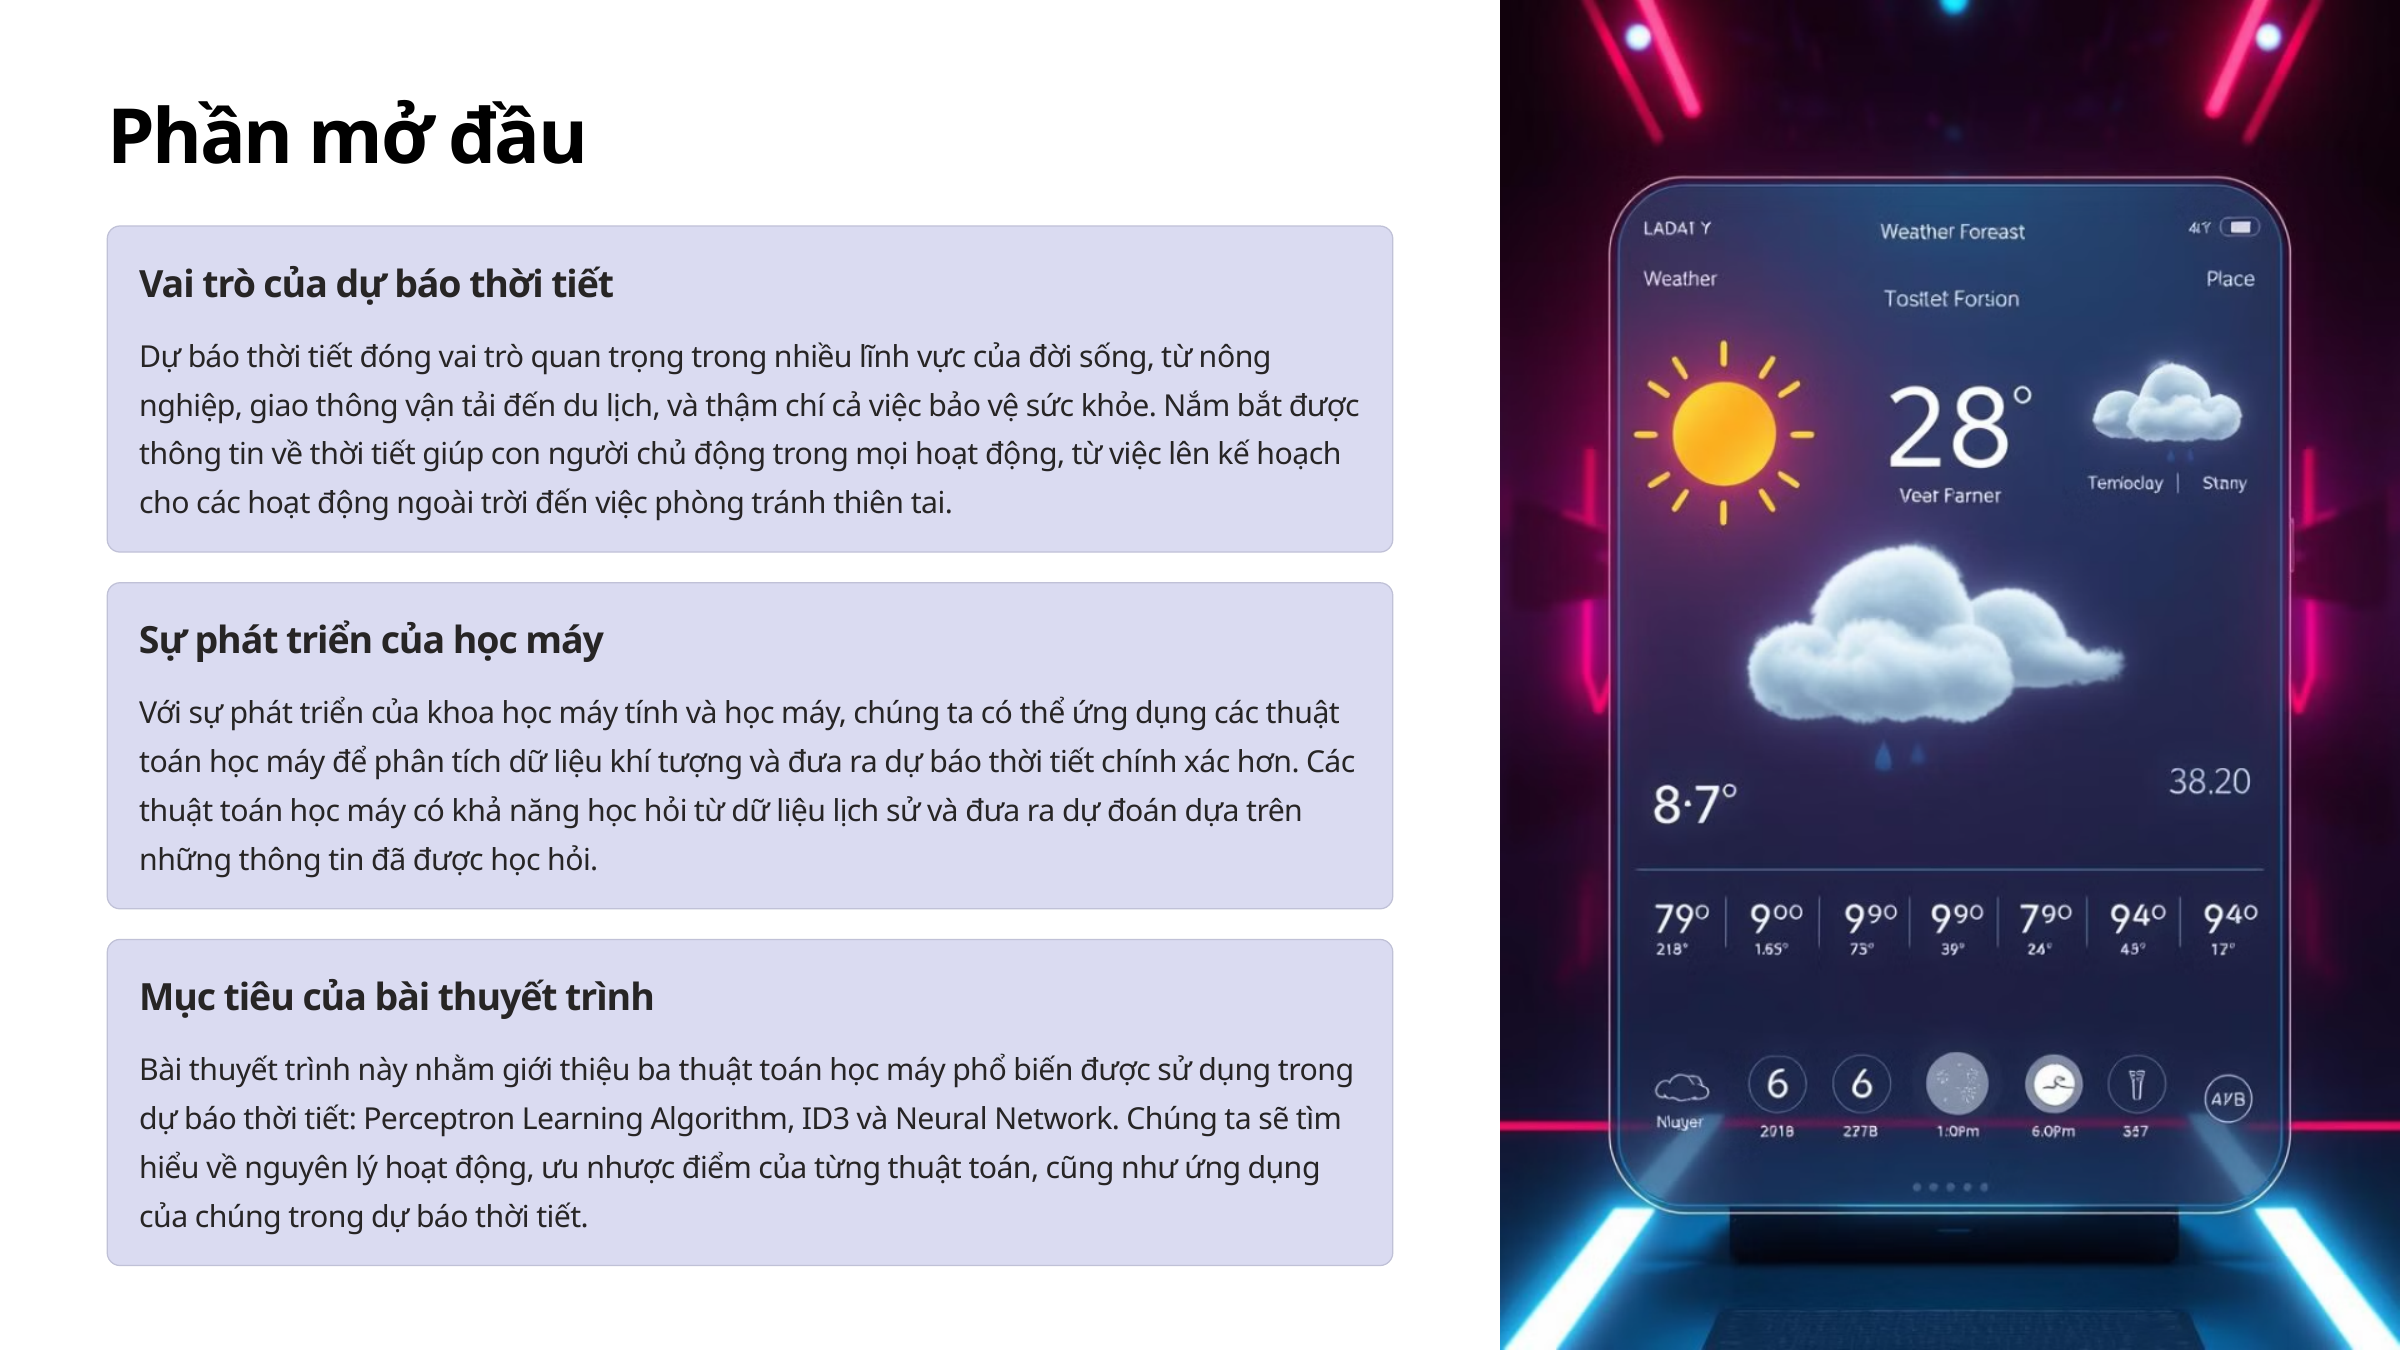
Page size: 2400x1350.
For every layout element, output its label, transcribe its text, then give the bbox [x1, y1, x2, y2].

text_box Mục tiêu của bài thuyết trình [139, 971, 640, 1020]
picture [1499, 0, 2400, 1350]
text_box Bài thuyết trình này nhằm giới thiệu ba thuật toán học máy phổ biến được sử dụng trong dự báo thời tiết: Perceptron Learning Algorithm, ID3 và Neural Network. Chúng ta sẽ tìm hiểu về nguyên lý hoạt động, ưu nhược điểm của từng thuật toán, cũng như ứng dụng của chúng trong dự báo thời tiết. [139, 1037, 1361, 1234]
text_box [107, 939, 1393, 1266]
text_box Sự phát triển của học máy [139, 614, 595, 663]
text_box [107, 225, 1393, 553]
text_box [107, 582, 1393, 909]
text_box Phần mở đầu [107, 84, 874, 181]
text_box Với sự phát triển của khoa học máy tính và học máy, chúng ta có thể ứng dụng các thuật toán học máy để phân tích dữ liệu khí tượng và đưa ra dự báo thời tiết chính xác hơn. Các thuật toán học máy có khả năng học hỏi từ dữ liệu lịch sử và đưa ra dự đoán dựa trên những thông tin đã được học hỏi. [139, 680, 1361, 877]
text_box Vai trò của dự báo thời tiết [139, 257, 594, 306]
text_box Dự báo thời tiết đóng vai trò quan trọng trong nhiều lĩnh vực của đời sống, từ nông nghiệp, giao thông vận tải đến du lịch, và thậm chí cả việc bảo vệ sức khỏe. Nắm bắt được thông tin về thời tiết giúp con người chủ động trong mọi hoạt động, từ việc lên kế hoạch cho các hoạt động ngoài trời đến việc phòng tránh thiên tai. [139, 324, 1361, 521]
